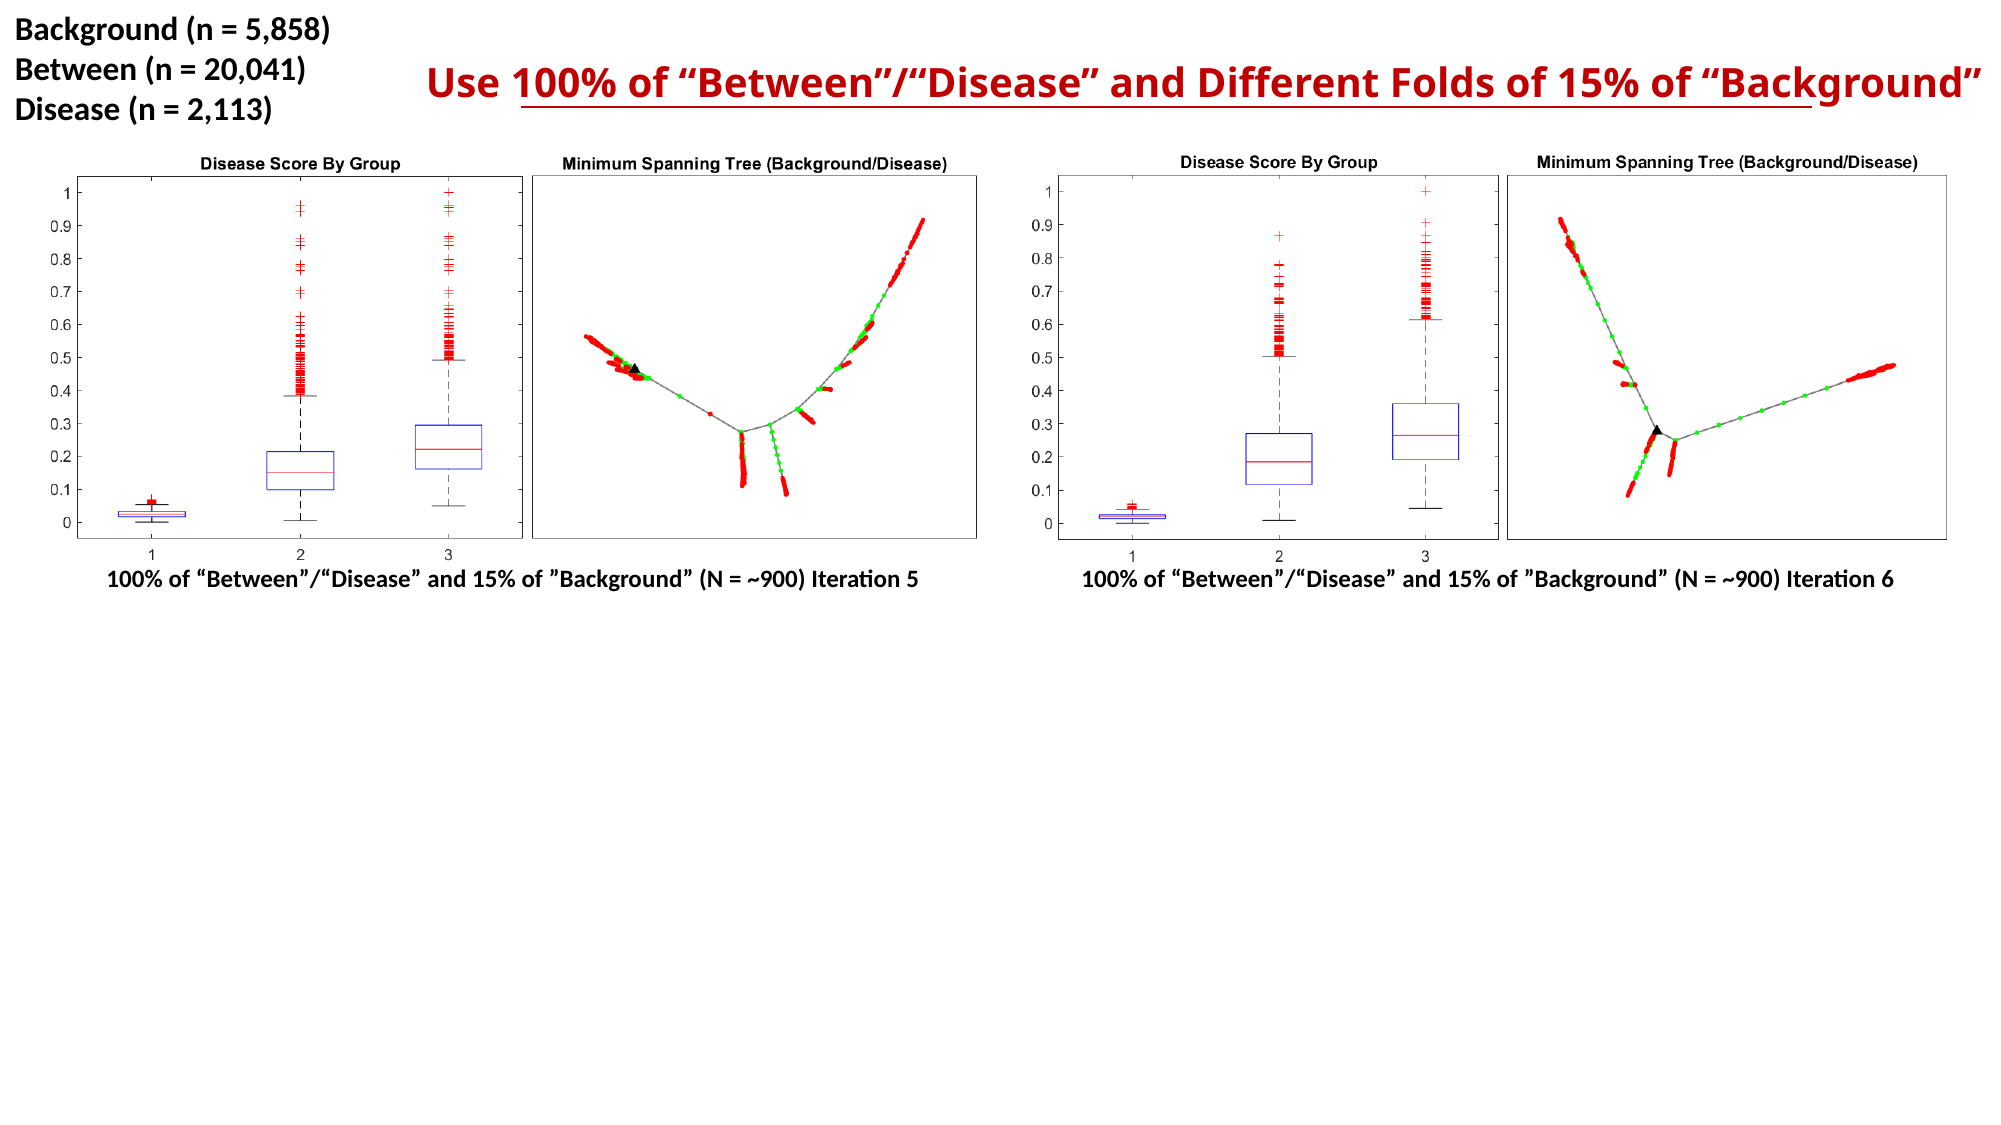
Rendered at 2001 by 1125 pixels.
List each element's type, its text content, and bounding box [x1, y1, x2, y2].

text_box Background (n = 5,858) Between (n = 20,041) Disease (n = 2,113) [0, 0, 399, 135]
text_box 100% of “Between”/“Disease” and 15% of ”Background” (N = ~900) Iteration 6 [1029, 563, 1949, 593]
text_box 100% of “Between”/“Disease” and 15% of ”Background” (N = ~900) Iteration 5 [48, 563, 979, 593]
text_box Use 100% of “Between”/“Disease” and Different Folds of 15% of “Background” [409, 26, 2000, 114]
picture [48, 154, 979, 563]
picture [1029, 154, 1949, 563]
